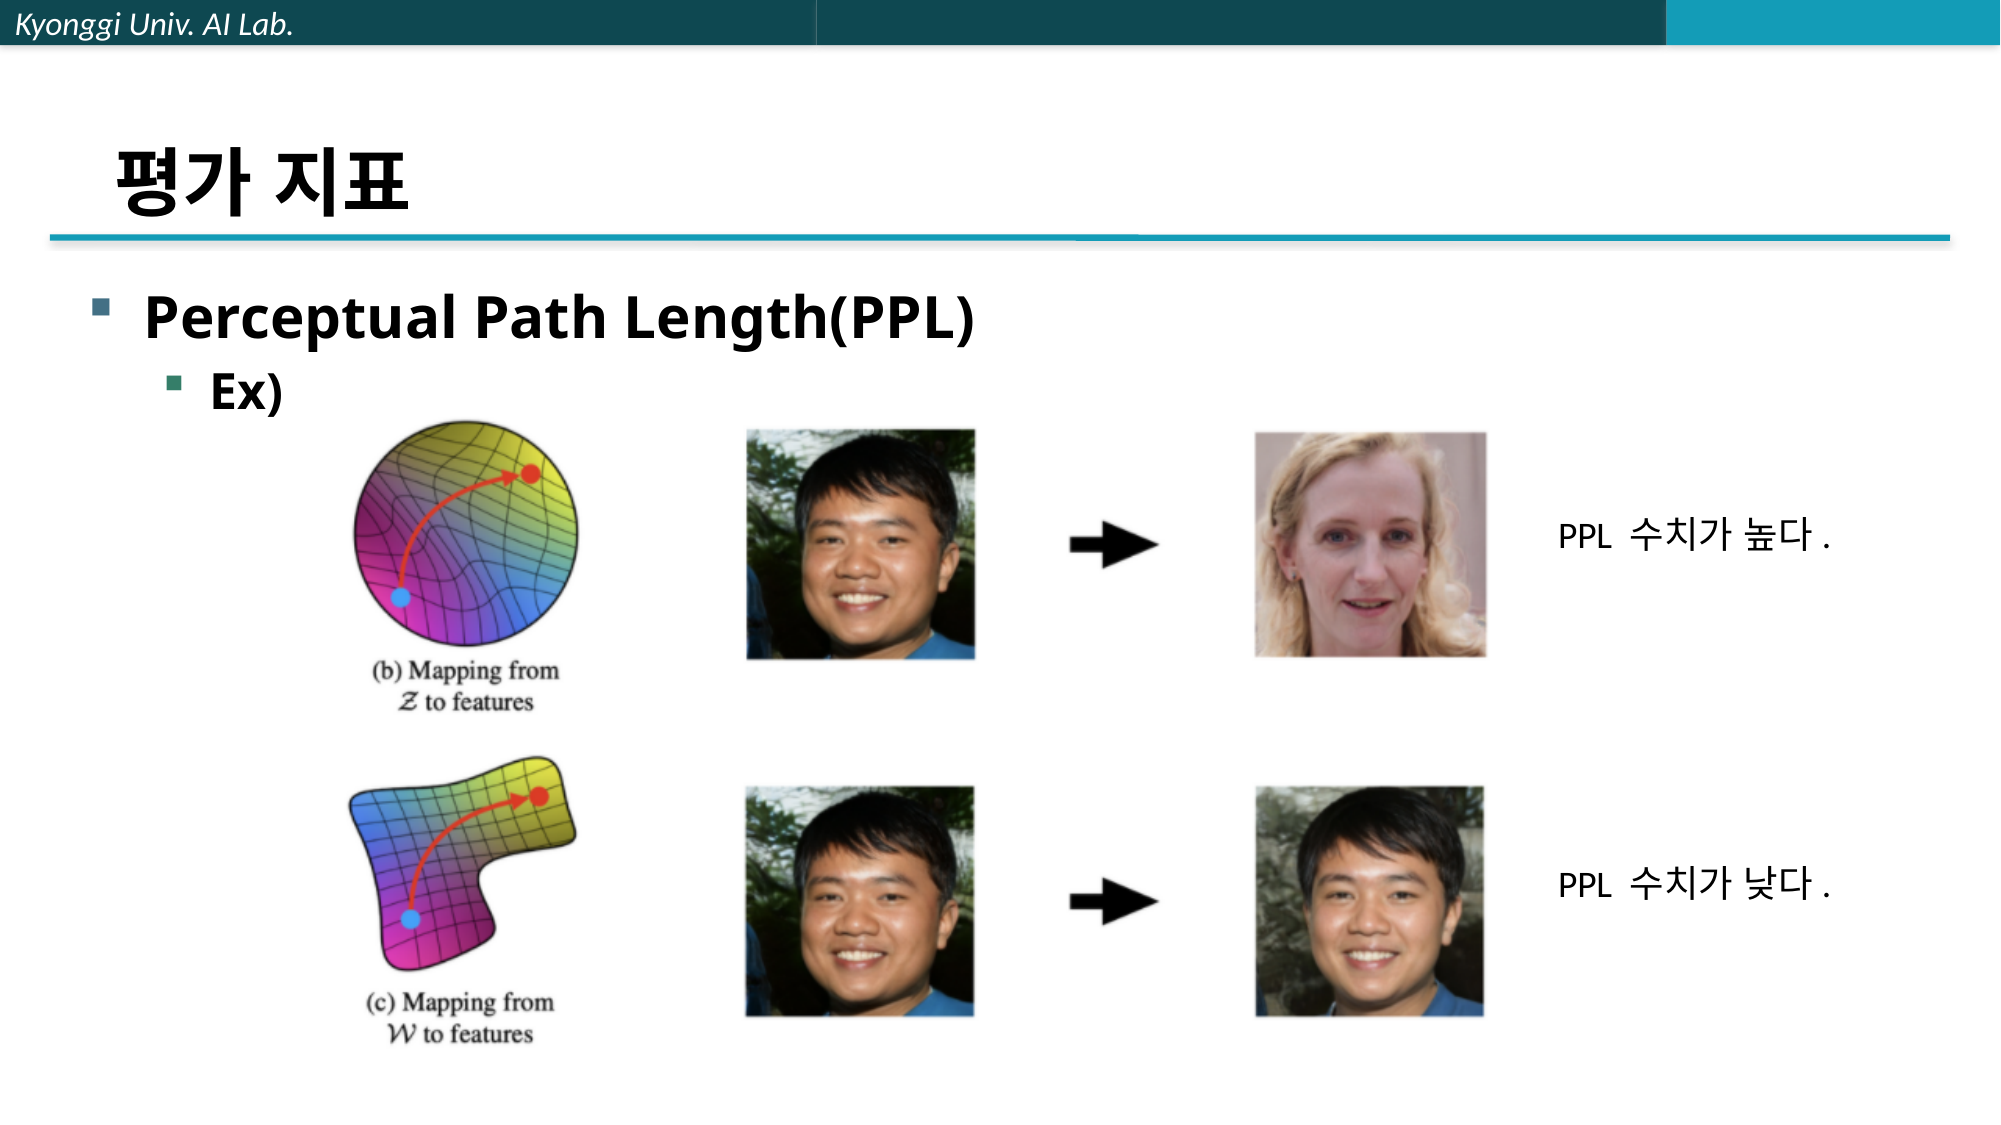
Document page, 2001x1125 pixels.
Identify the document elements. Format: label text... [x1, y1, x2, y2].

title 평가 지표 [99, 45, 1900, 233]
text_box PPL 수치가 낮다. [1543, 852, 1851, 913]
list Perceptual Path Length(PPL) Ex) [72, 272, 1928, 1085]
text_box PPL 수치가 높다. [1543, 503, 1851, 564]
picture [302, 373, 1501, 1055]
